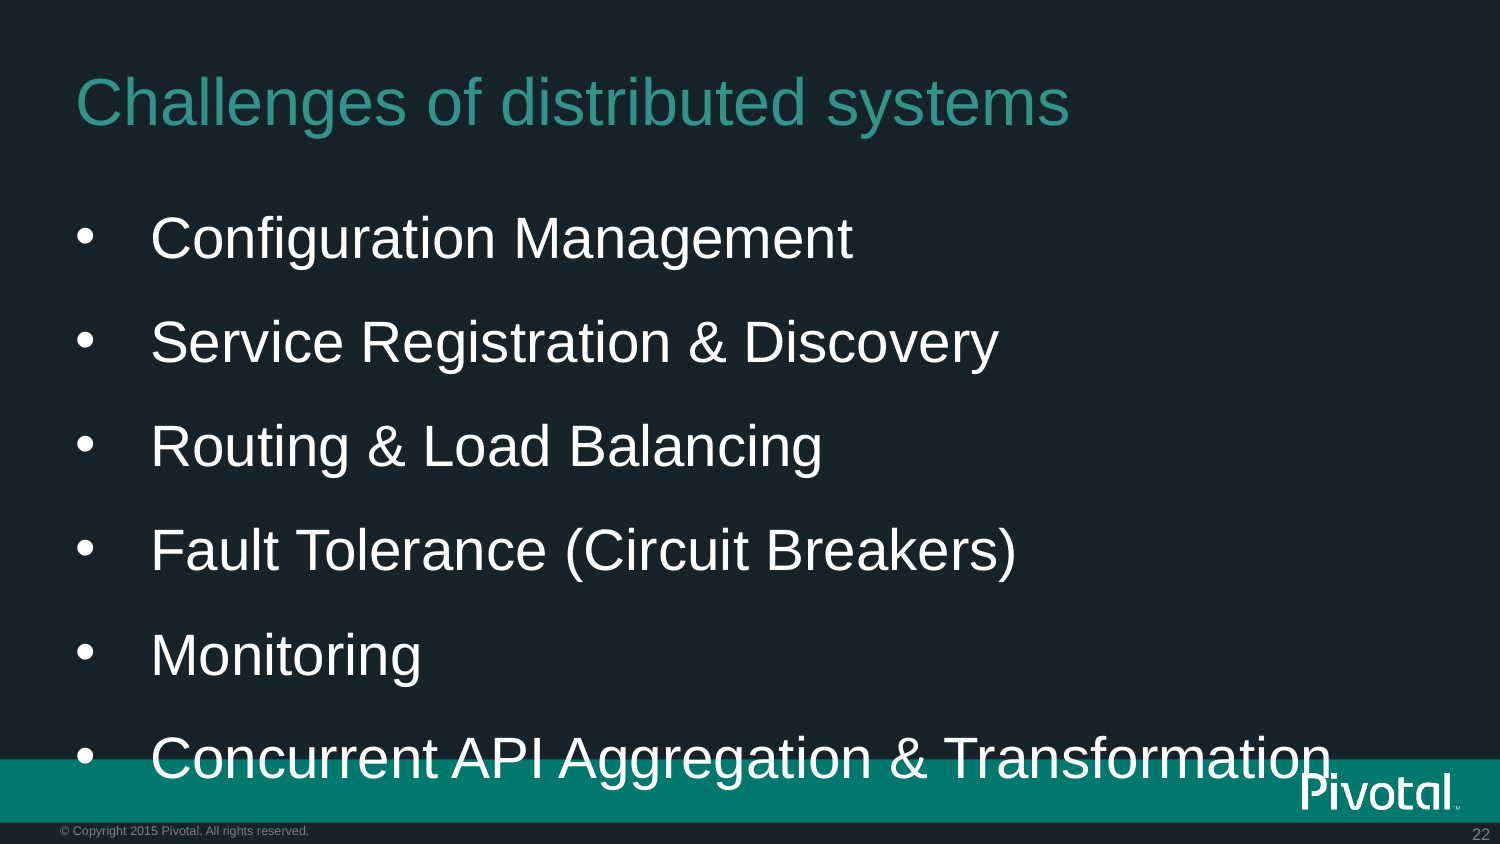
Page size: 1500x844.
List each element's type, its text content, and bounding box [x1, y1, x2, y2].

picture [1302, 773, 1460, 810]
list Configuration Management Service Registration & Discovery Routing & Load Balancing Fault Tolerance (Circuit Breakers) Monitoring Concurrent API Aggregation & Transformation [60, 176, 1440, 732]
title Challenges of distributed systems [60, 53, 1440, 129]
